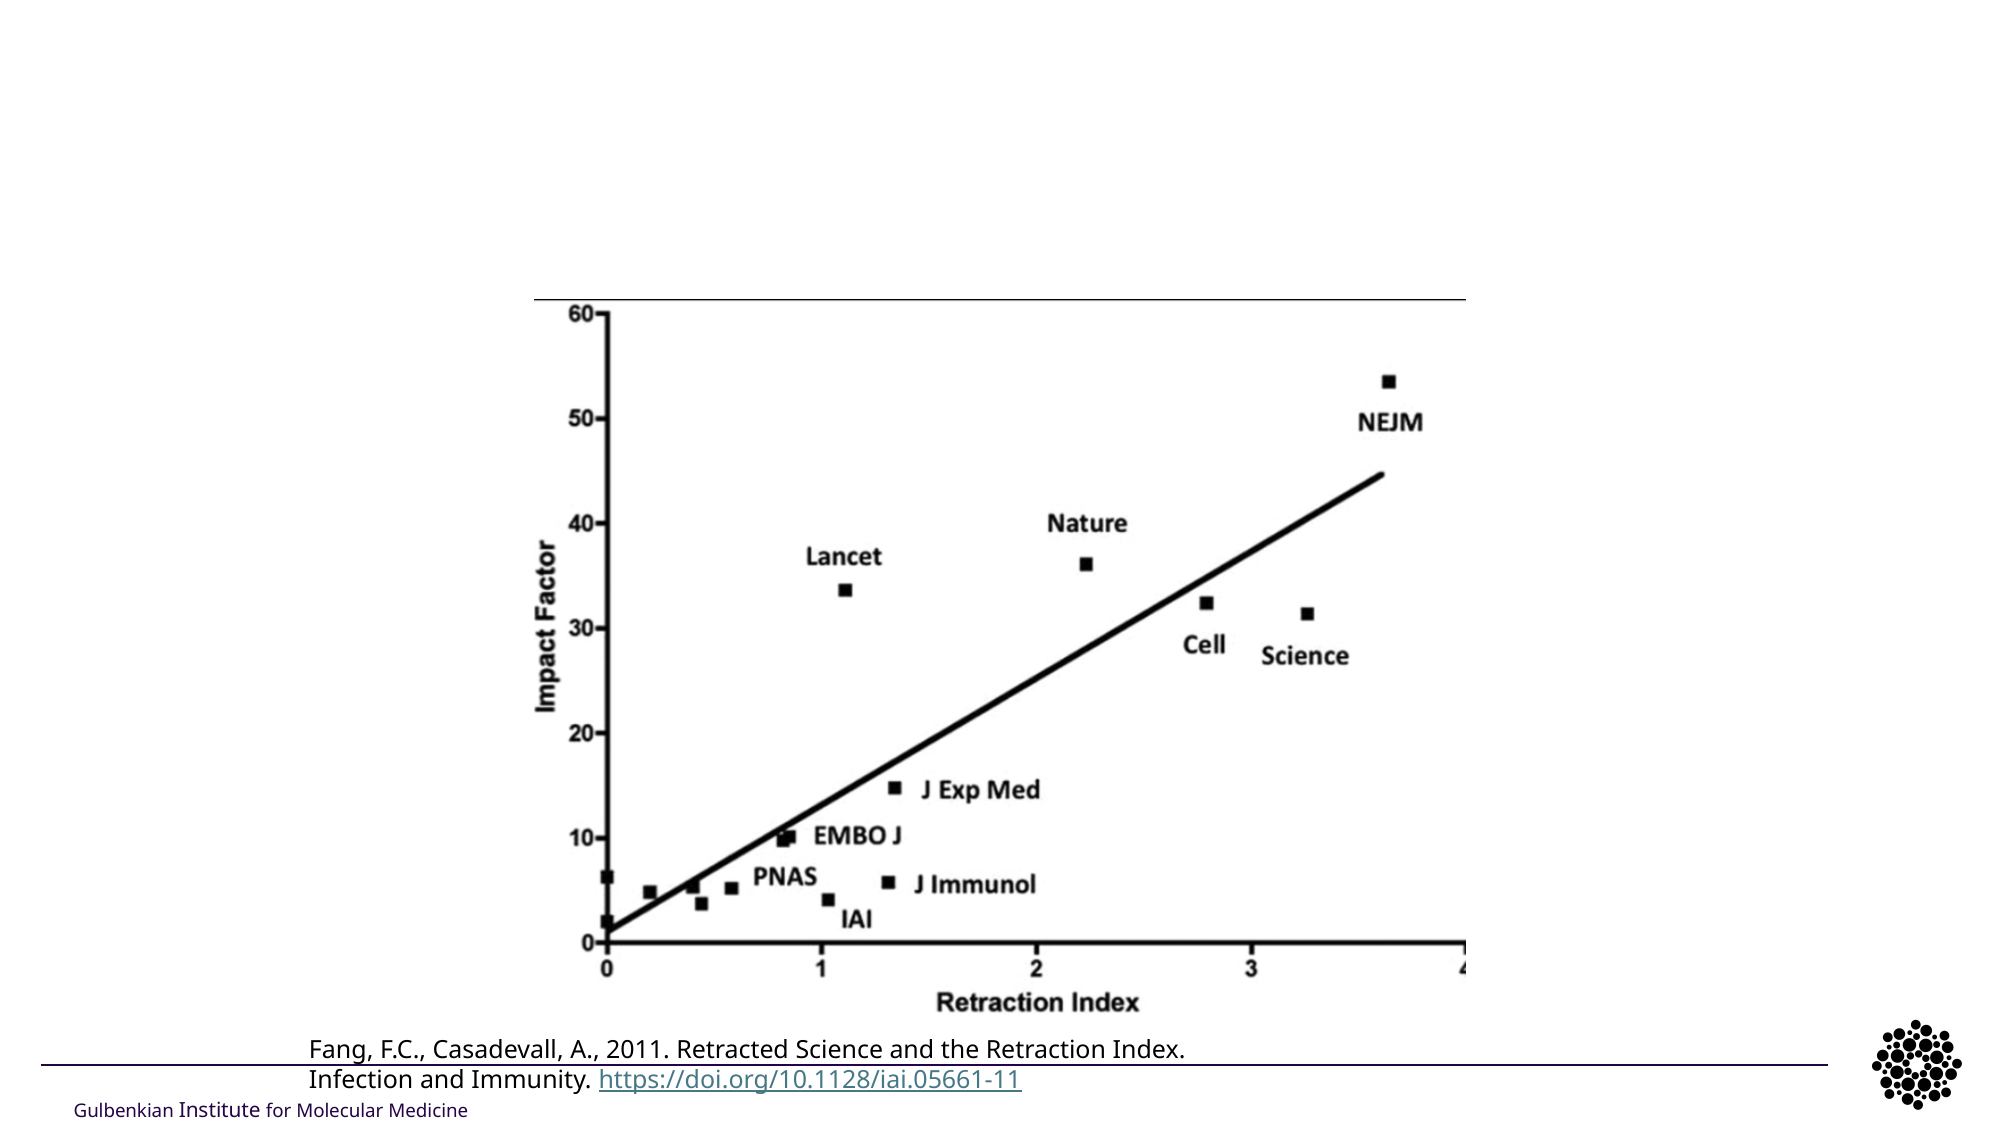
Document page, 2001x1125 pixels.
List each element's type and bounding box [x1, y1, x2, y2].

list [533, 298, 1467, 975]
text_box [39, 975, 2000, 1125]
